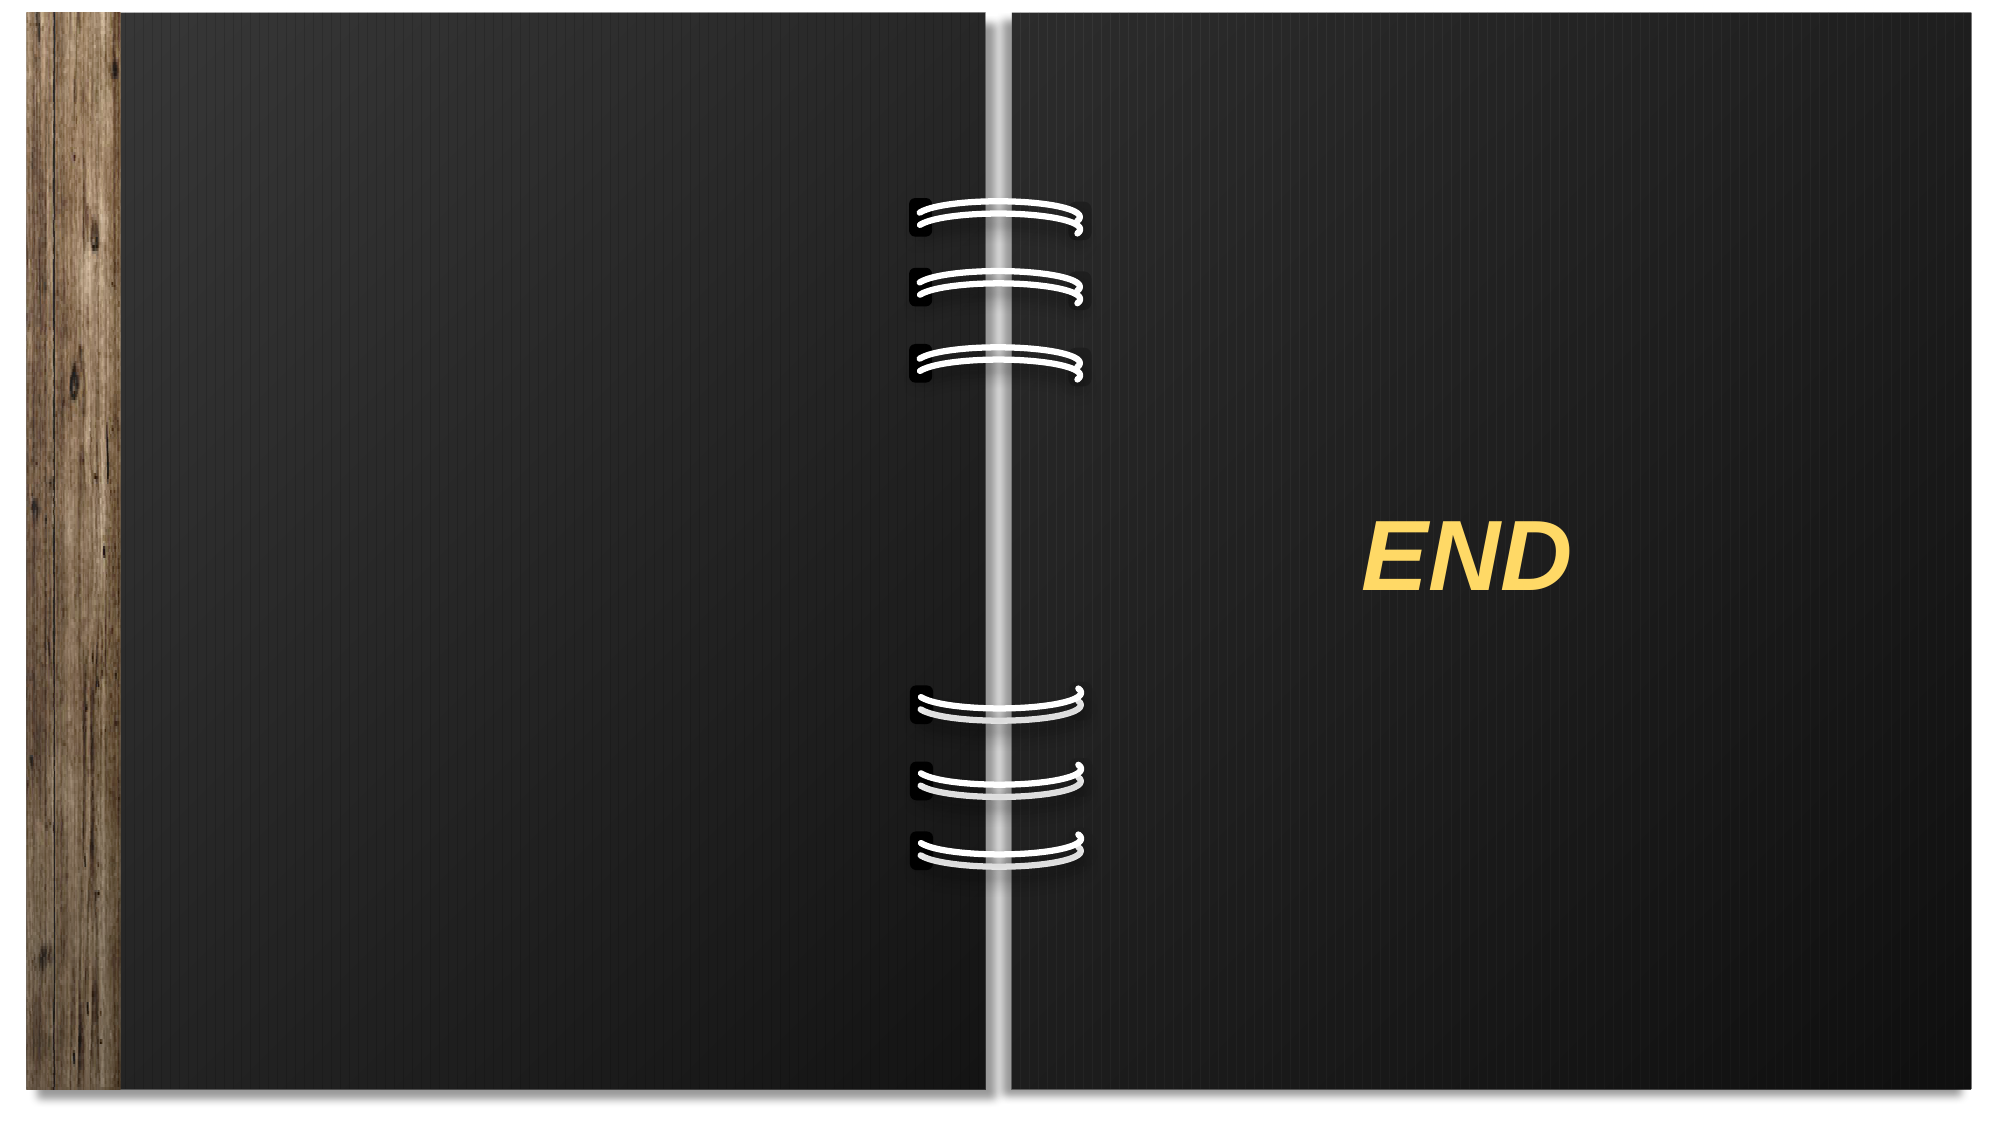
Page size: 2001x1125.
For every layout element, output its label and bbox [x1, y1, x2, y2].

text_box [26, 12, 1972, 1090]
